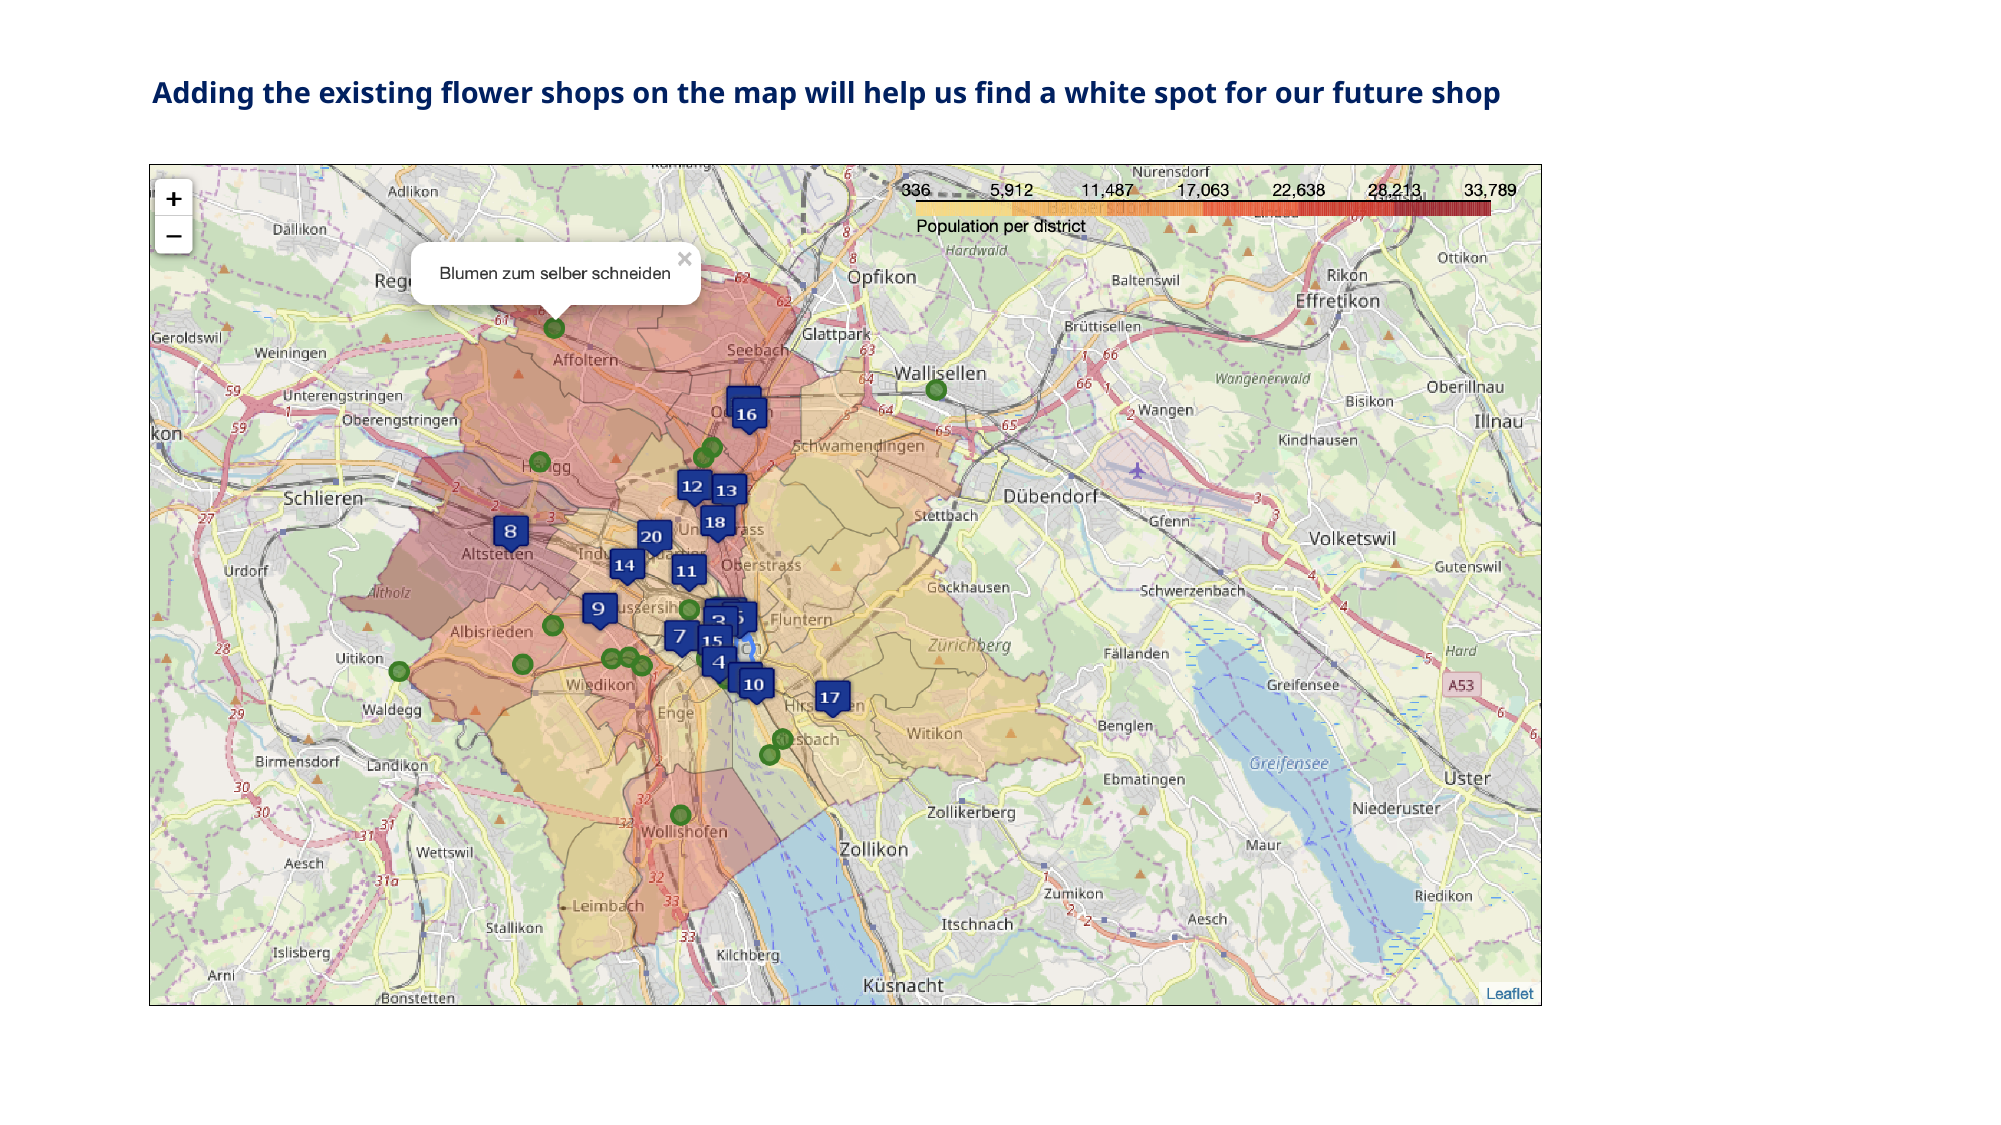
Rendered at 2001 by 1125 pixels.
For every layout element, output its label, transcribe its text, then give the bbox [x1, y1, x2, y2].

title Adding the existing flower shops on the map will help us find a white spot for our future shop [137, 59, 1538, 129]
picture [149, 164, 1542, 1006]
